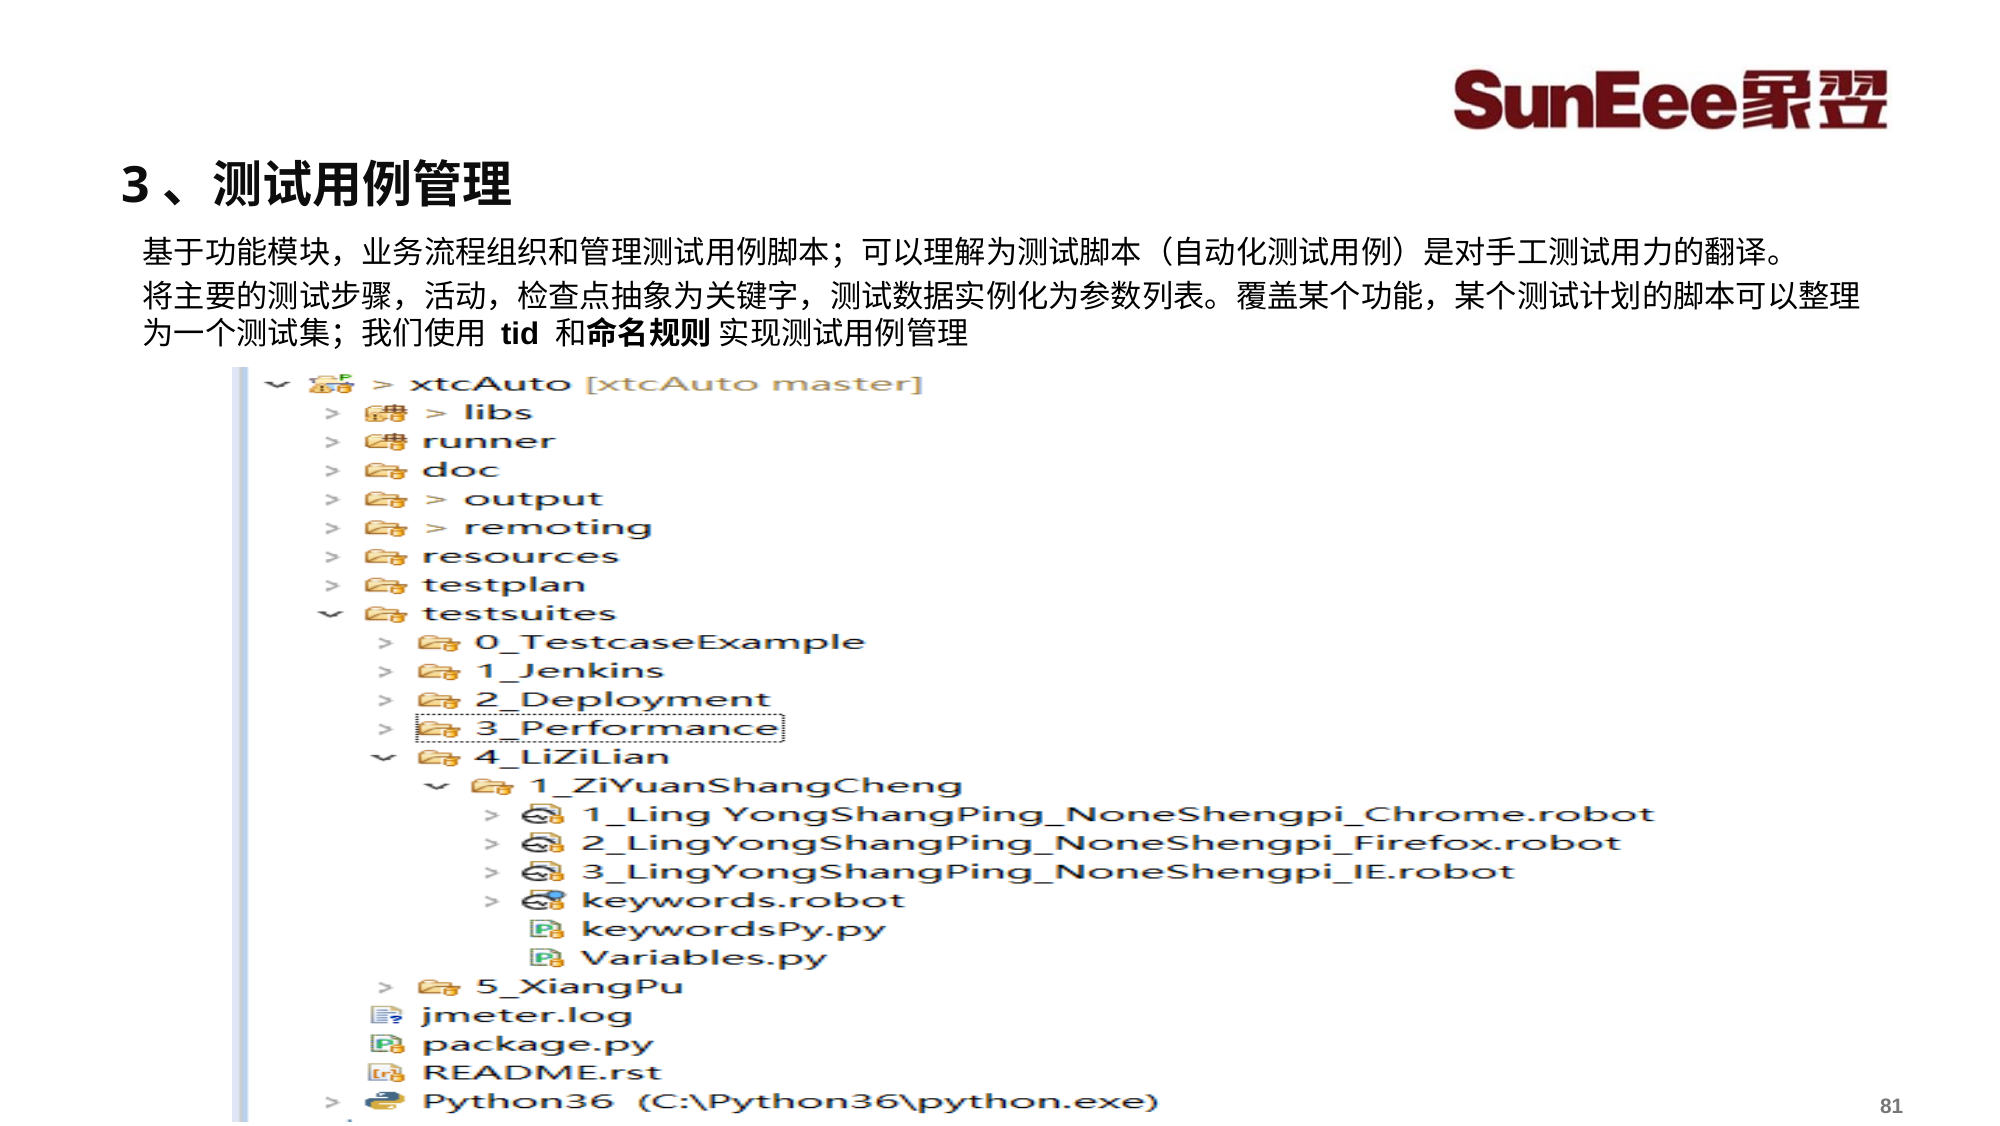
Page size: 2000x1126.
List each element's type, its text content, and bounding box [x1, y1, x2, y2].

picture [1447, 65, 1892, 132]
text_box 基于功能模块，业务流程组织和管理测试用例脚本；可以理解为测试脚本（自动化测试用例）是对手工测试用力的翻译。 将主要的测试步骤，活动，检查点抽象为关键字，测试数据实例化为参数列表。覆盖某个功能，某个测试计划的脚本可以整理为一个测试集；我们使用 tid 和命名规则 实现测试用例管理 [127, 224, 1888, 368]
picture [232, 366, 1827, 1122]
title 3、测试用例管理 [106, 124, 1687, 221]
slide_number 81 [1827, 1084, 1925, 1122]
